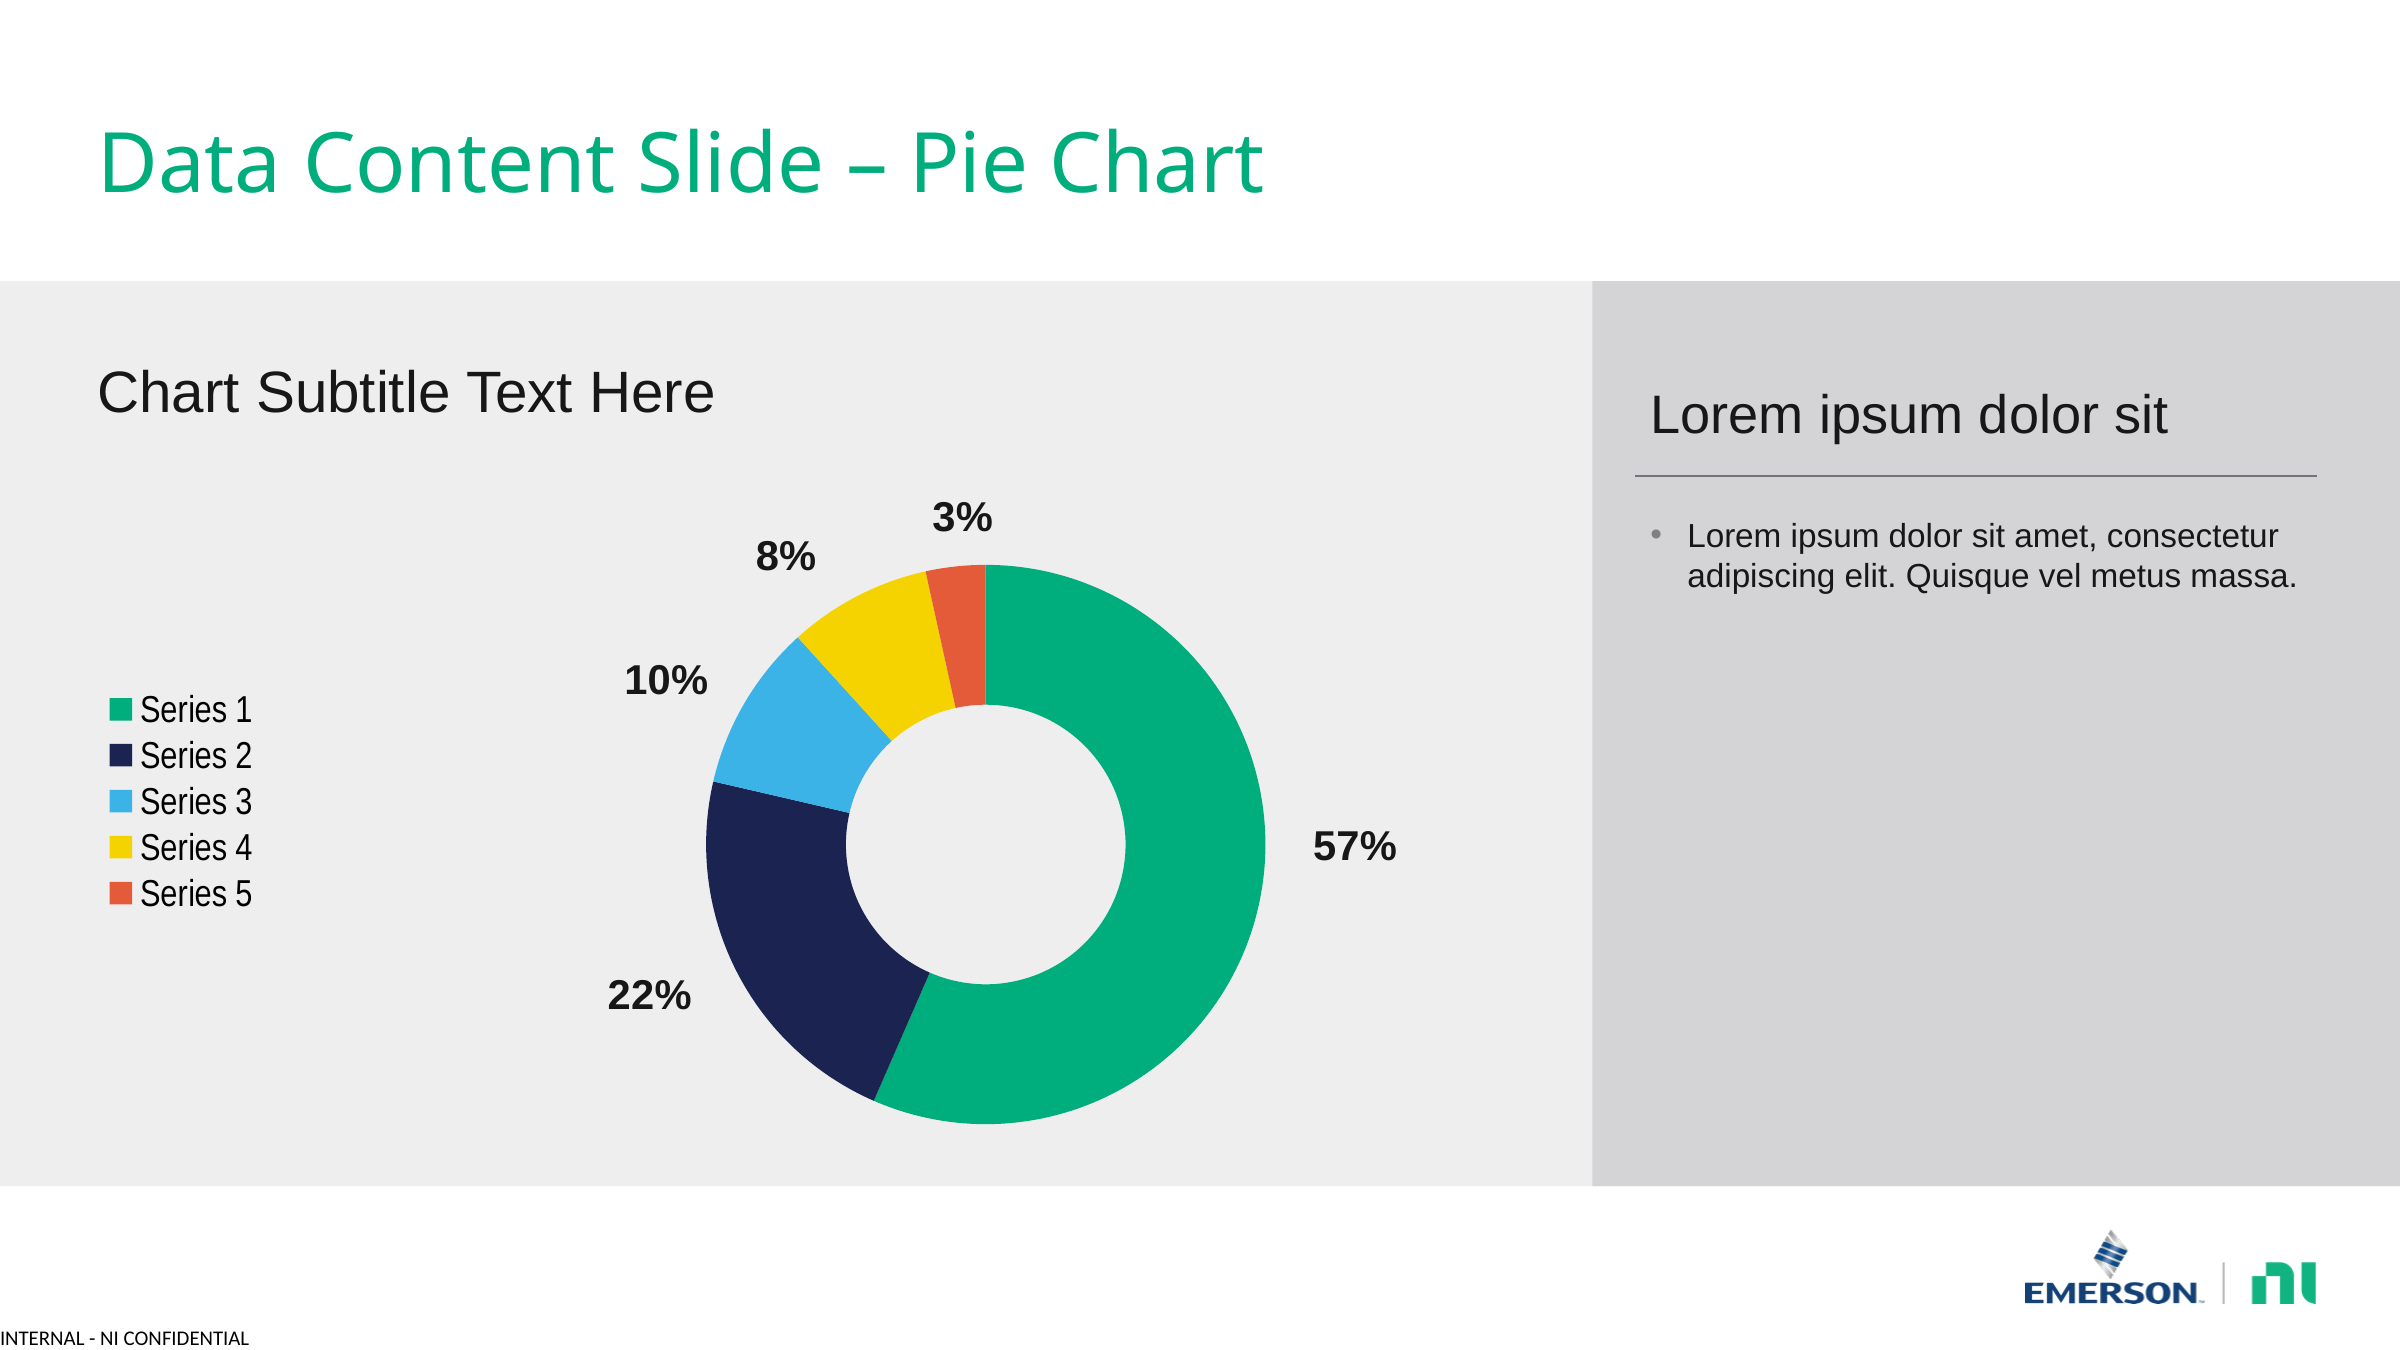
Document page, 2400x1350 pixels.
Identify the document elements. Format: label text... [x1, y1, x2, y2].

list Lorem ipsum dolor sit [1635, 327, 2318, 453]
picture [2025, 1229, 2316, 1304]
list Lorem ipsum dolor sit amet, consectetur adipiscing elit. Quisque vel metus massa. [1635, 499, 2318, 1128]
list Chart Subtitle Text Here [82, 307, 1512, 433]
title Data Content Slide – Pie Chart [82, 54, 2318, 221]
chart [80, 491, 1494, 1179]
